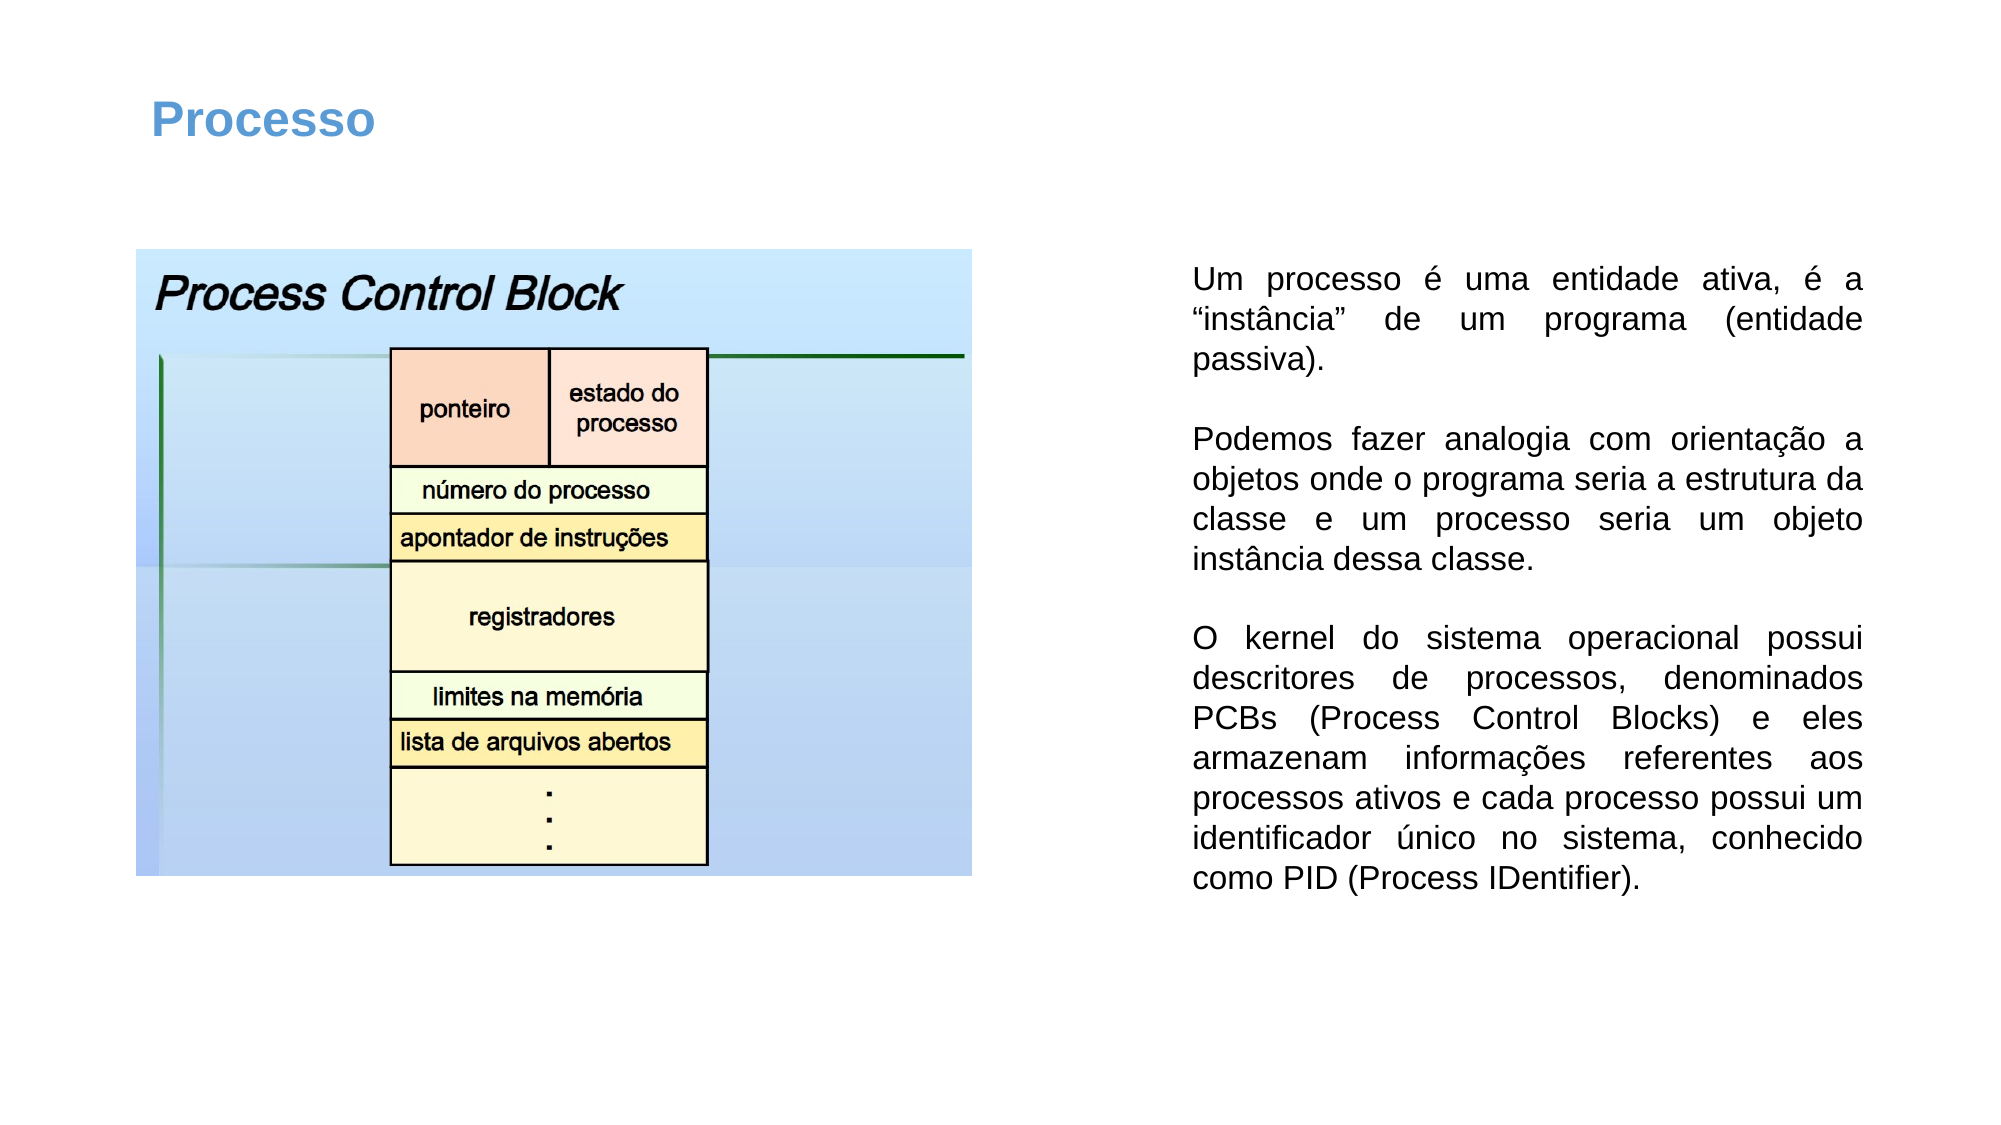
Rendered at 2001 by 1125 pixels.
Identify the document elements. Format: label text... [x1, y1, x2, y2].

picture [136, 249, 972, 876]
text_box Processo [136, 78, 1110, 154]
text_box Um processo é uma entidade ativa, é a “instância” de um programa (entidade passiva). Podemos fazer analogia com orientação a objetos onde o programa seria a estrutura da classe e um processo seria um objeto instância dessa classe. O kernel do sistema operacional possui descritores de processos, denominados PCBs (Process Control Blocks) e eles armazenam informações referentes aos processos ativos e cada processo possui um identificador único no sistema, conhecido como PID (Process IDentifier). [1177, 249, 1880, 944]
